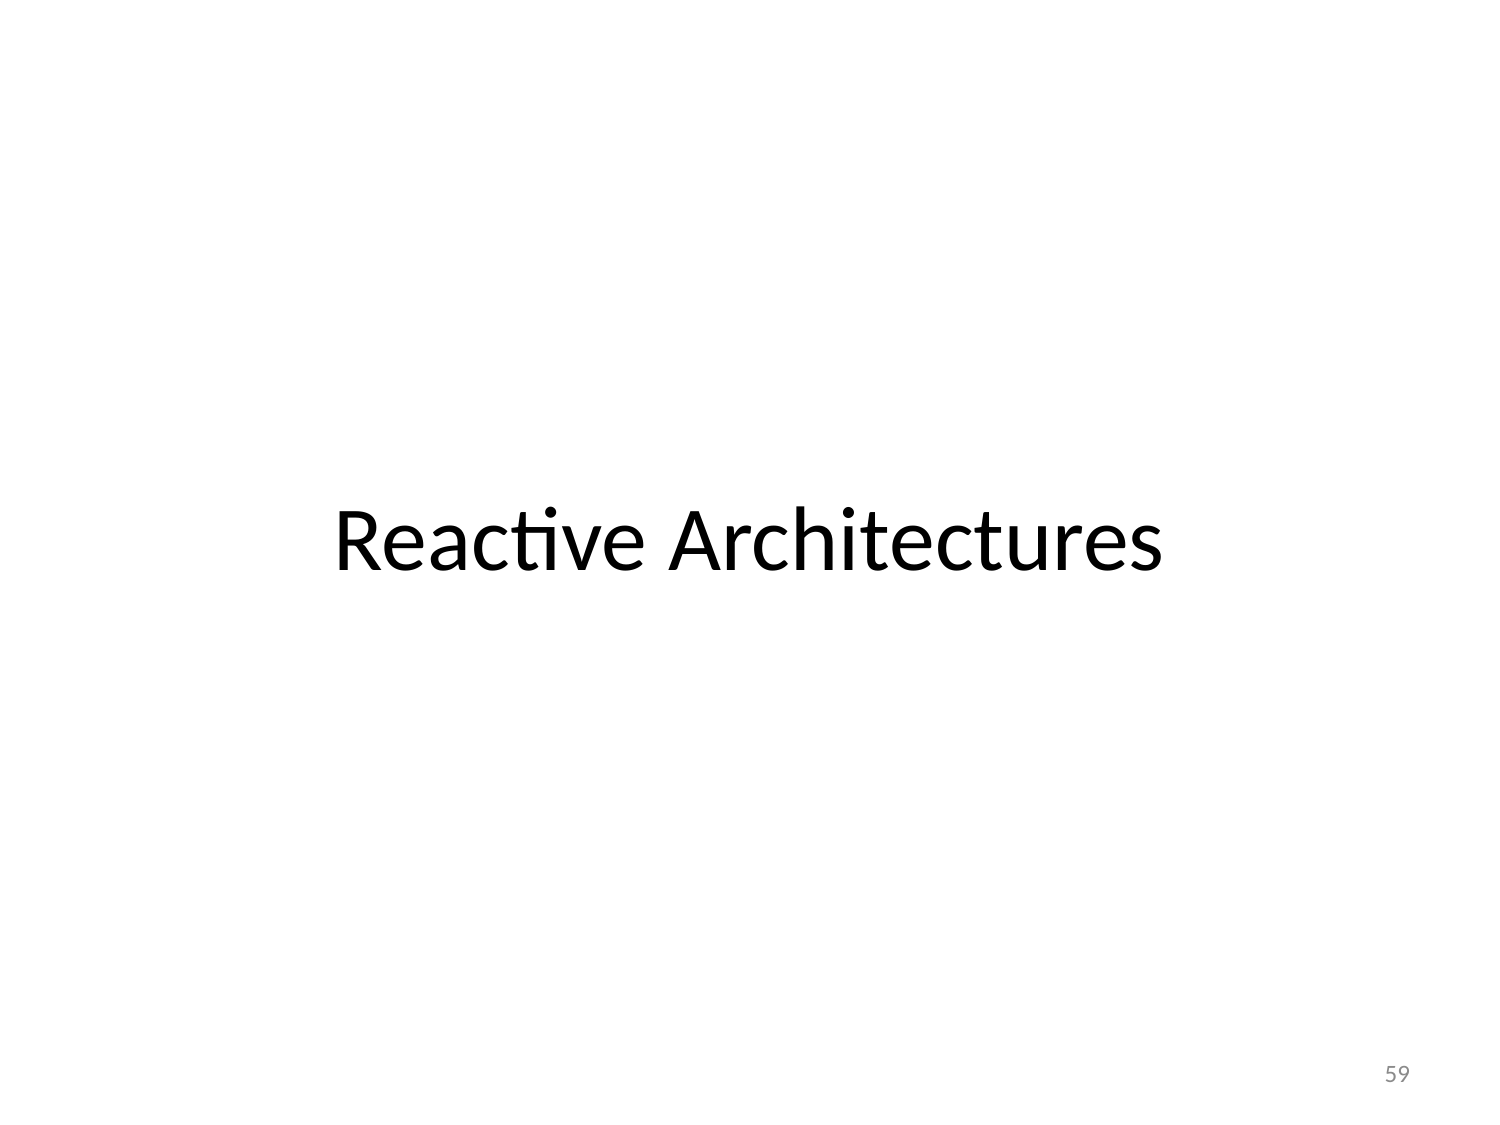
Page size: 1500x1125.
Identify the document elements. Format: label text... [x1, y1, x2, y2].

text_box Reactive Architectures [52, 478, 1448, 563]
slide_number 59 [1074, 1042, 1425, 1103]
